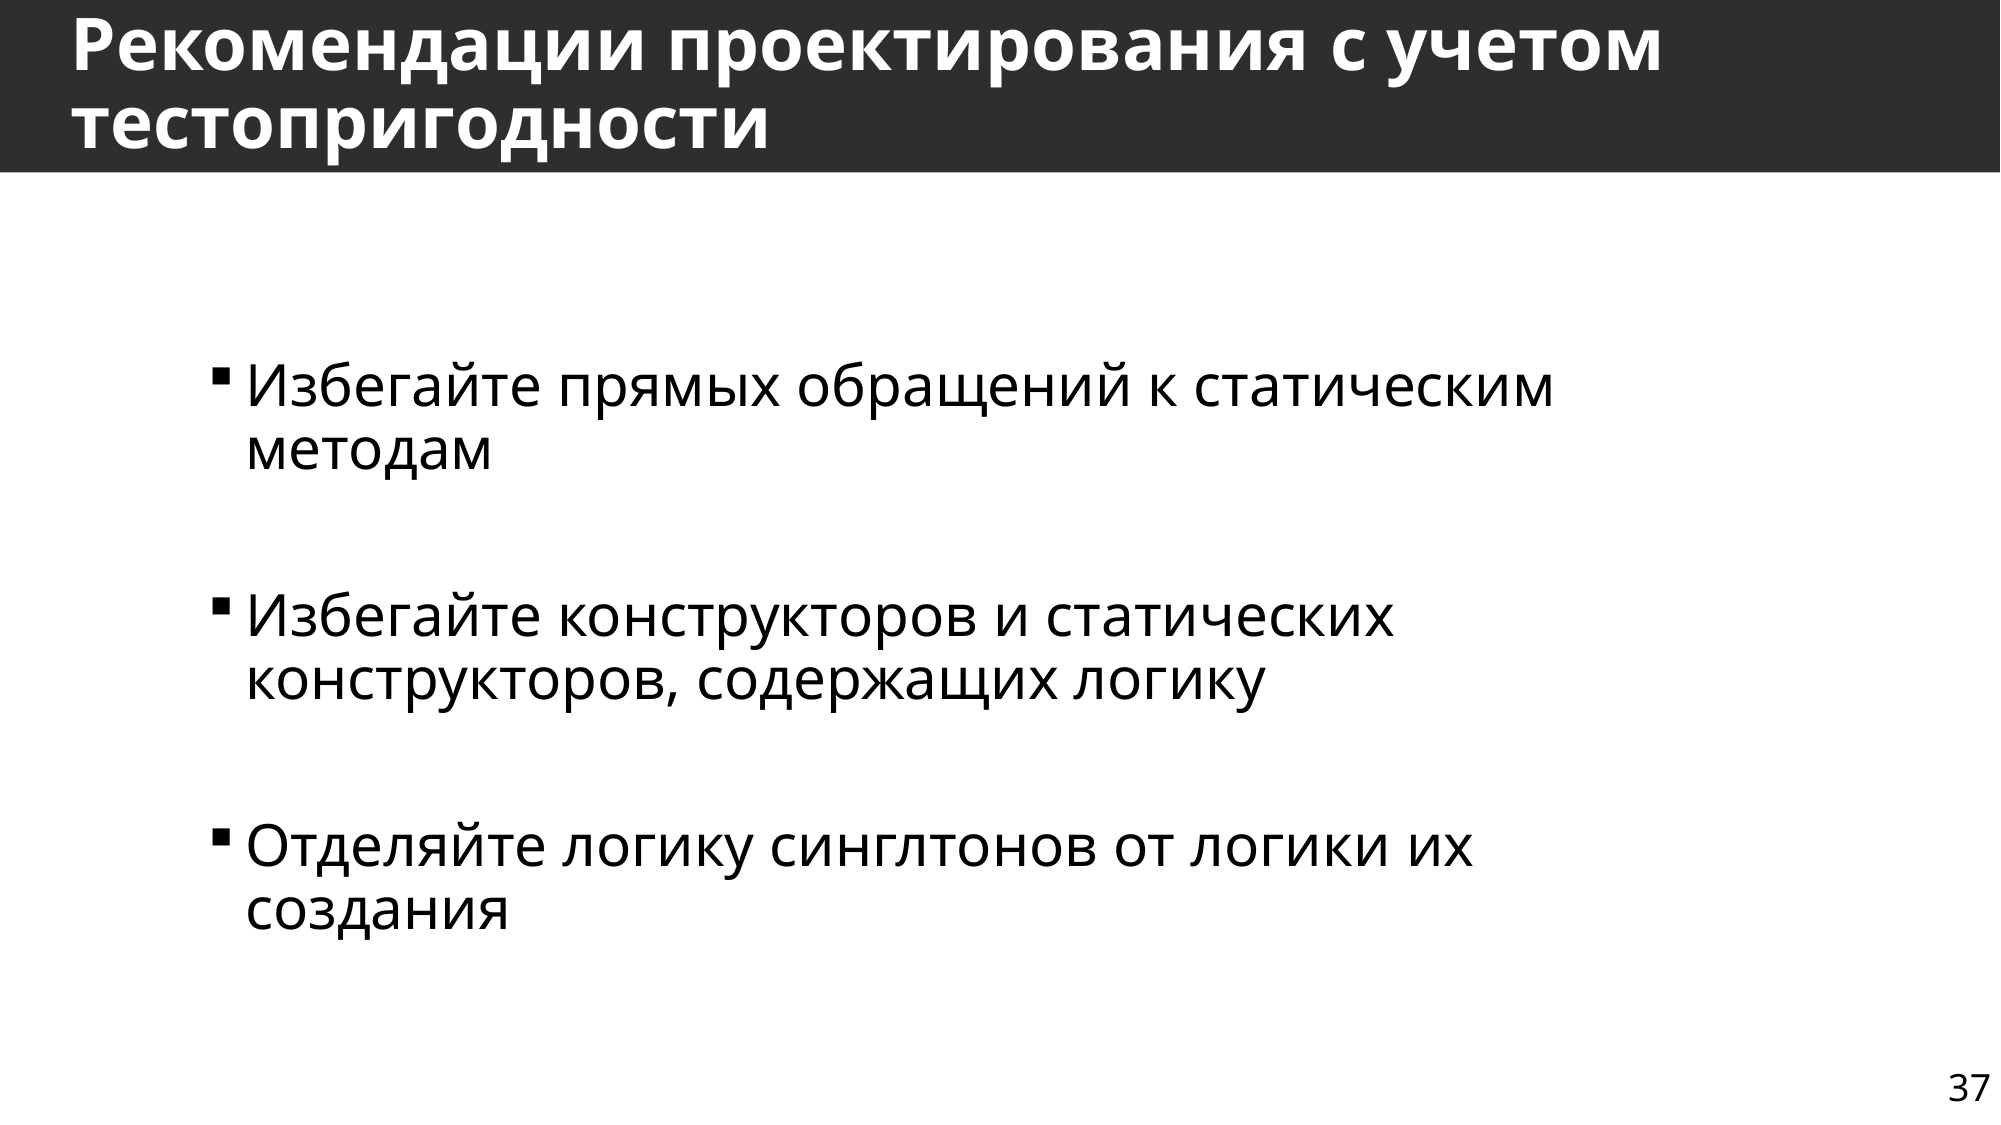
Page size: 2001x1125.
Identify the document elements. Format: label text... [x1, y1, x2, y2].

list Избегайте прямых обращений к статическим методам Избегайте конструкторов и статических конструкторов, содержащих логику Отделяйте логику синглтонов от логики их создания [192, 348, 1627, 1118]
title Рекомендации проектирования с учетом тестопригодности [0, 0, 2000, 173]
text_box 37 [1933, 1056, 2000, 1117]
